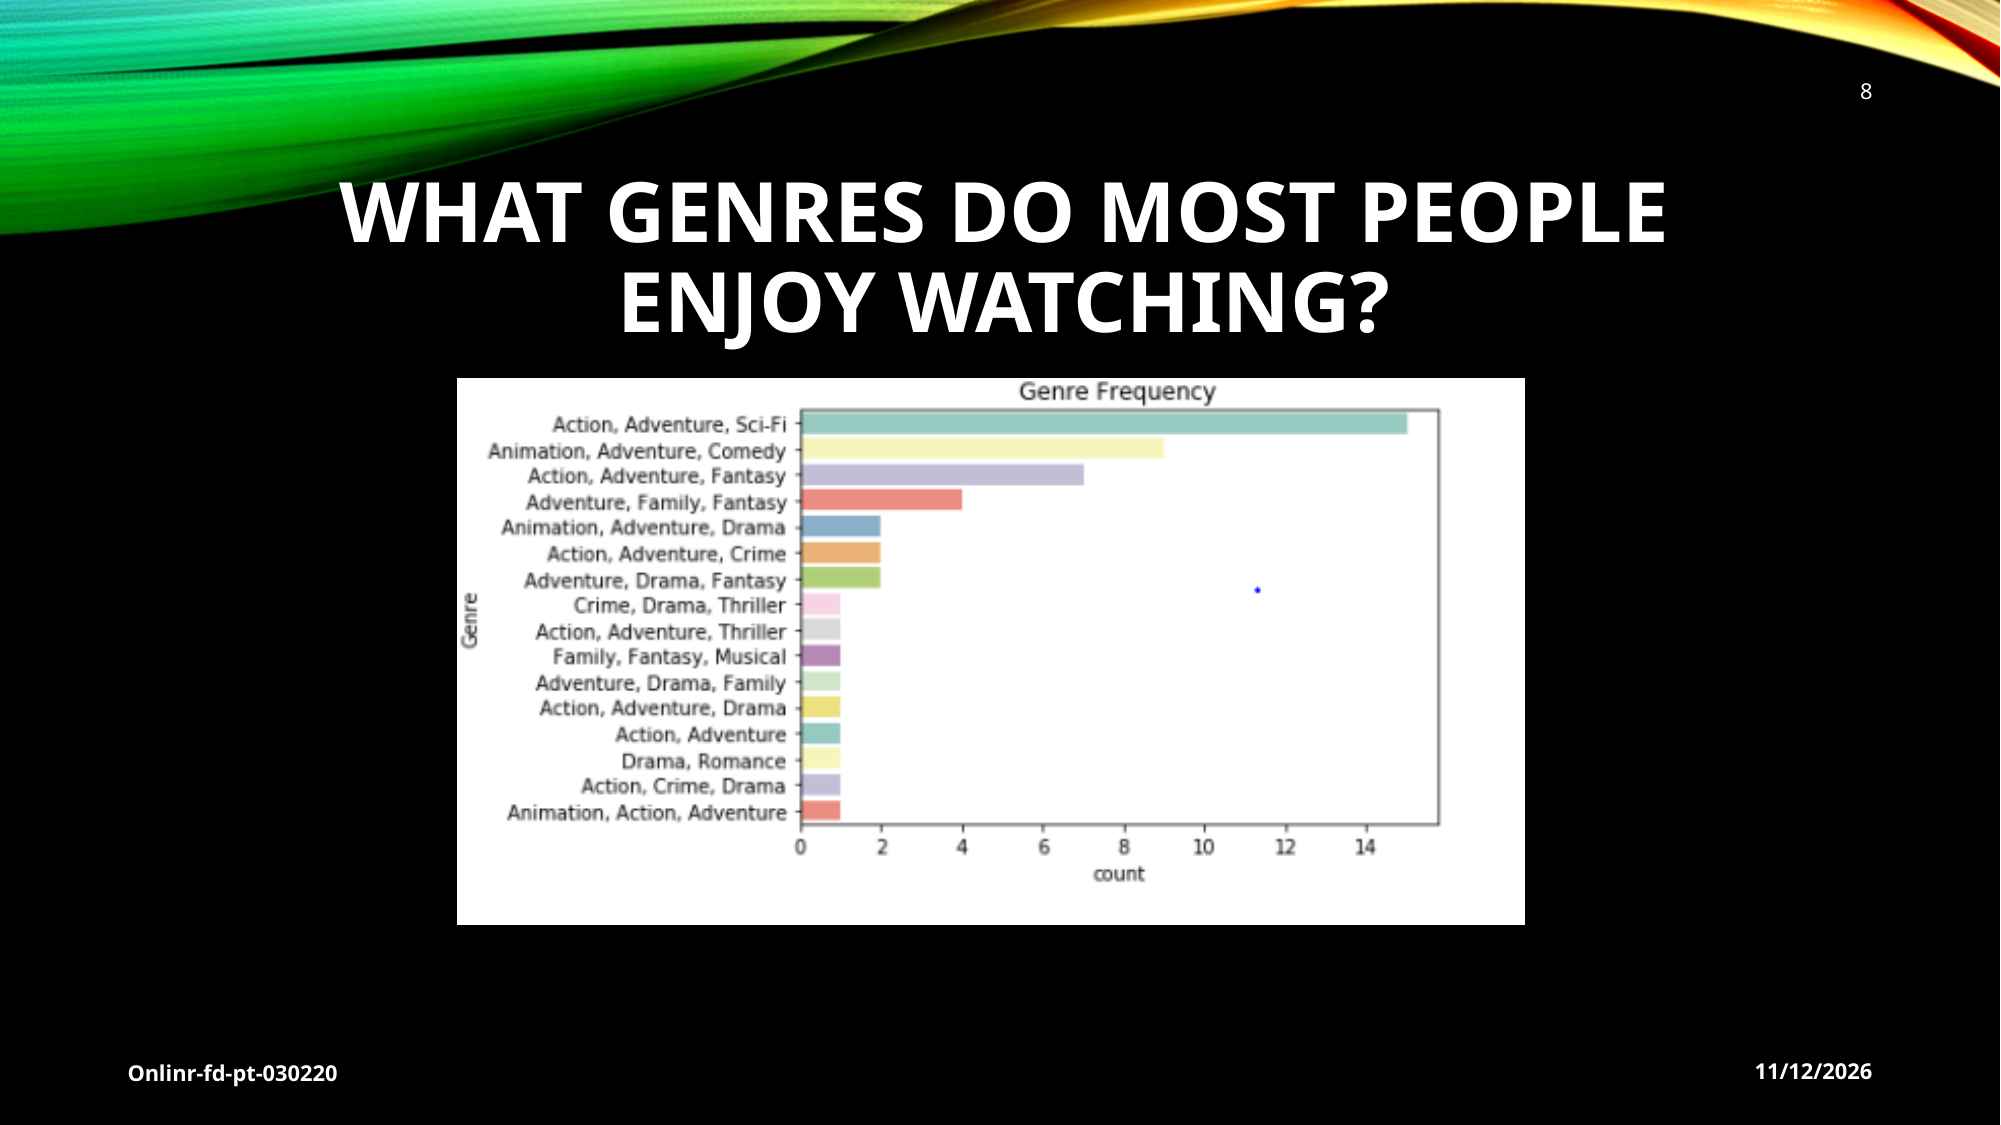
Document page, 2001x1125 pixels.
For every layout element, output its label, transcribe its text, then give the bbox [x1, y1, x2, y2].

footer Onlinr-fd-pt-030220 [112, 1042, 1388, 1103]
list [457, 378, 1526, 925]
picture [0, 0, 2000, 237]
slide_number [1410, 1042, 1888, 1103]
title What genres do most people enjoy watching? [225, 154, 1784, 368]
slide_number 8 [1437, 62, 1888, 123]
